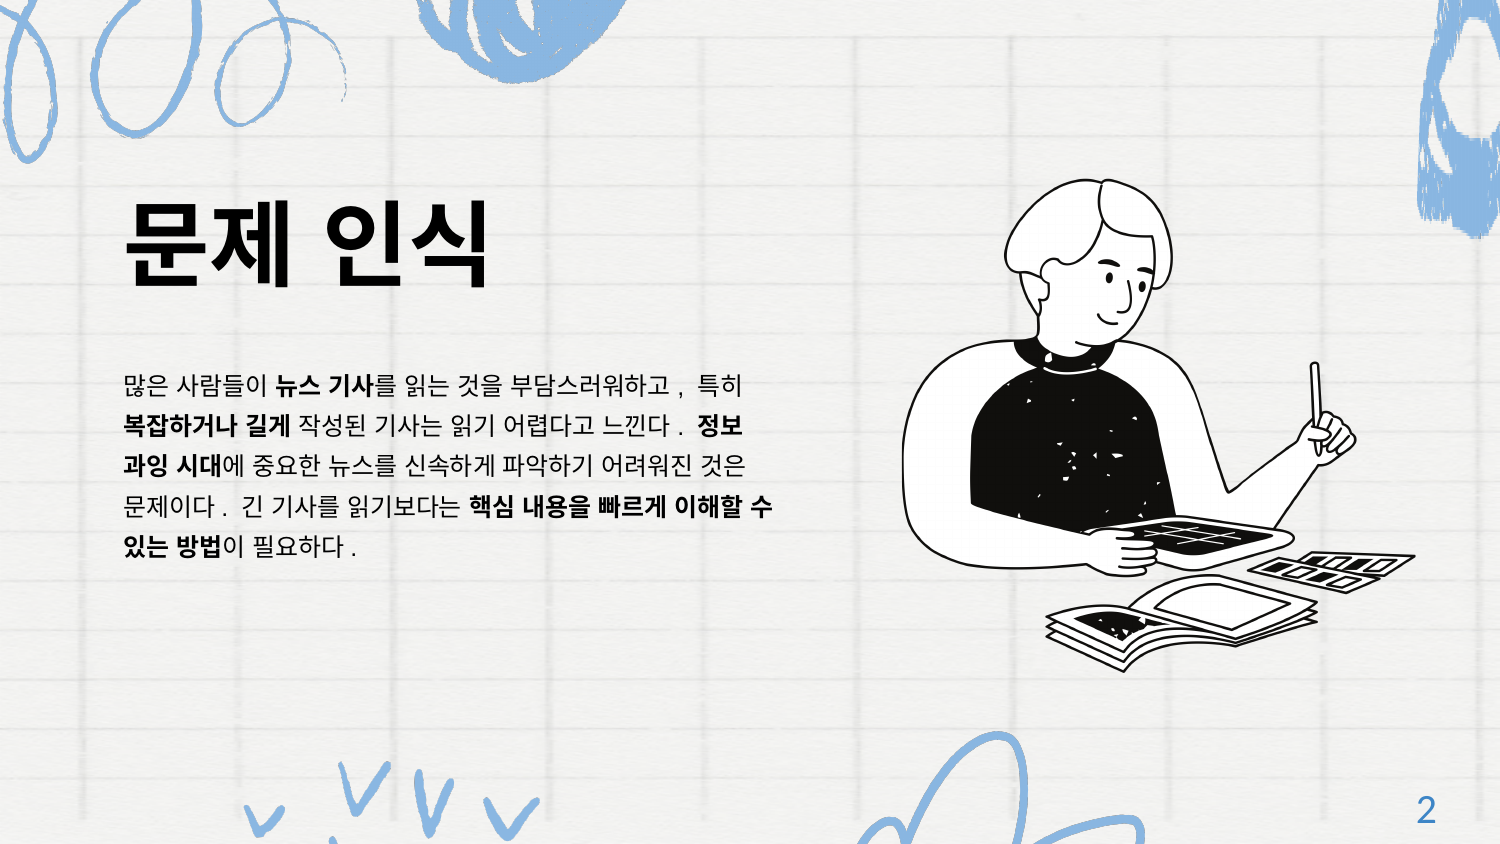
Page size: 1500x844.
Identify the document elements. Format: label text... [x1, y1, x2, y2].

text_box [0, 0, 1500, 844]
text_box [0, 0, 347, 164]
text_box 문제 인식 [123, 192, 768, 302]
text_box 2 [1376, 781, 1477, 832]
text_box [243, 760, 578, 844]
text_box 많은 사람들이 뉴스 기사를 읽는 것을 부담스러워하고, 특히 복잡하거나 길게 작성된 기사는 읽기 어렵다고 느낀다. 정보 과잉 시대에 중요한 뉴스를 신속하게 파악하기 어려워진 것은 문제이다. 긴 기사를 읽기보다는 핵심 내용을 빠르게 이해할 수 있는 방법이 필요하다. [123, 359, 787, 603]
text_box [406, 447, 1077, 519]
text_box [410, 0, 648, 85]
text_box [831, 731, 1210, 844]
text_box [1415, 0, 1500, 244]
text_box [901, 171, 1416, 673]
